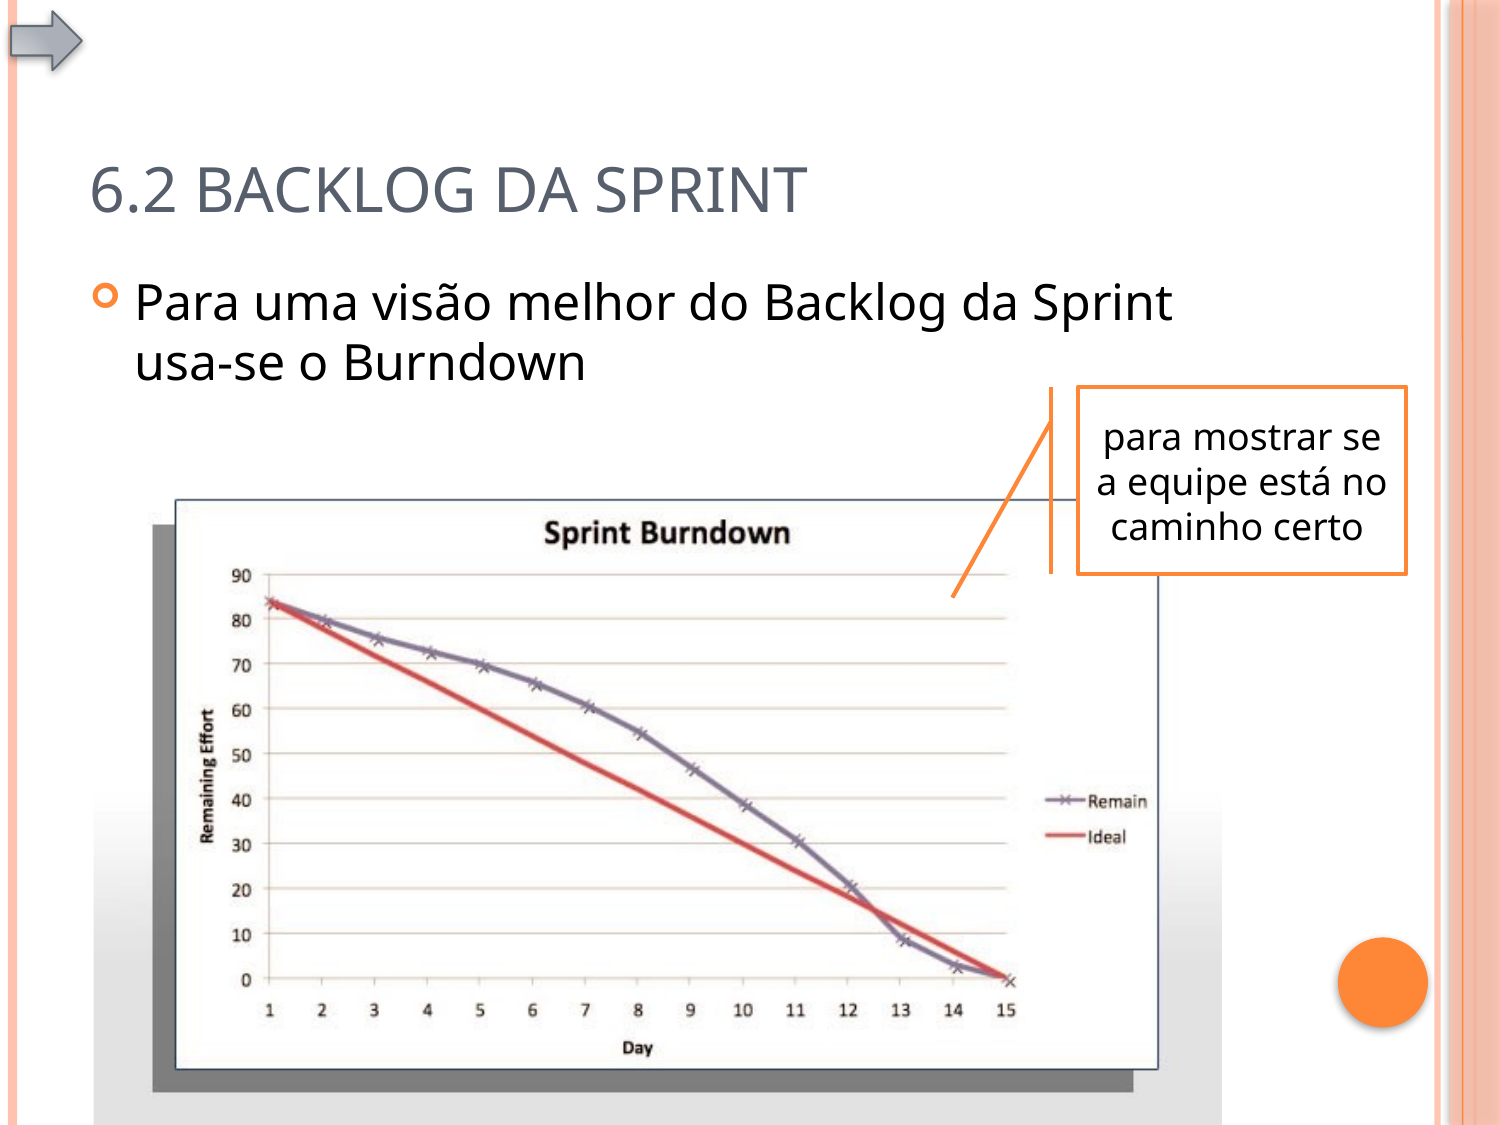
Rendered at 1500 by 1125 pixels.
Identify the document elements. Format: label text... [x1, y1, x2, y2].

text_box para mostrar se a equipe está no caminho certo [1076, 385, 1408, 576]
picture [93, 444, 1223, 1125]
text_box [10, 10, 83, 72]
title 6.2 Backlog da Sprint [75, 45, 1300, 233]
list Para uma visão melhor do Backlog da Sprint usa-se o Burndown [75, 262, 1300, 1062]
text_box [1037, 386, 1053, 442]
